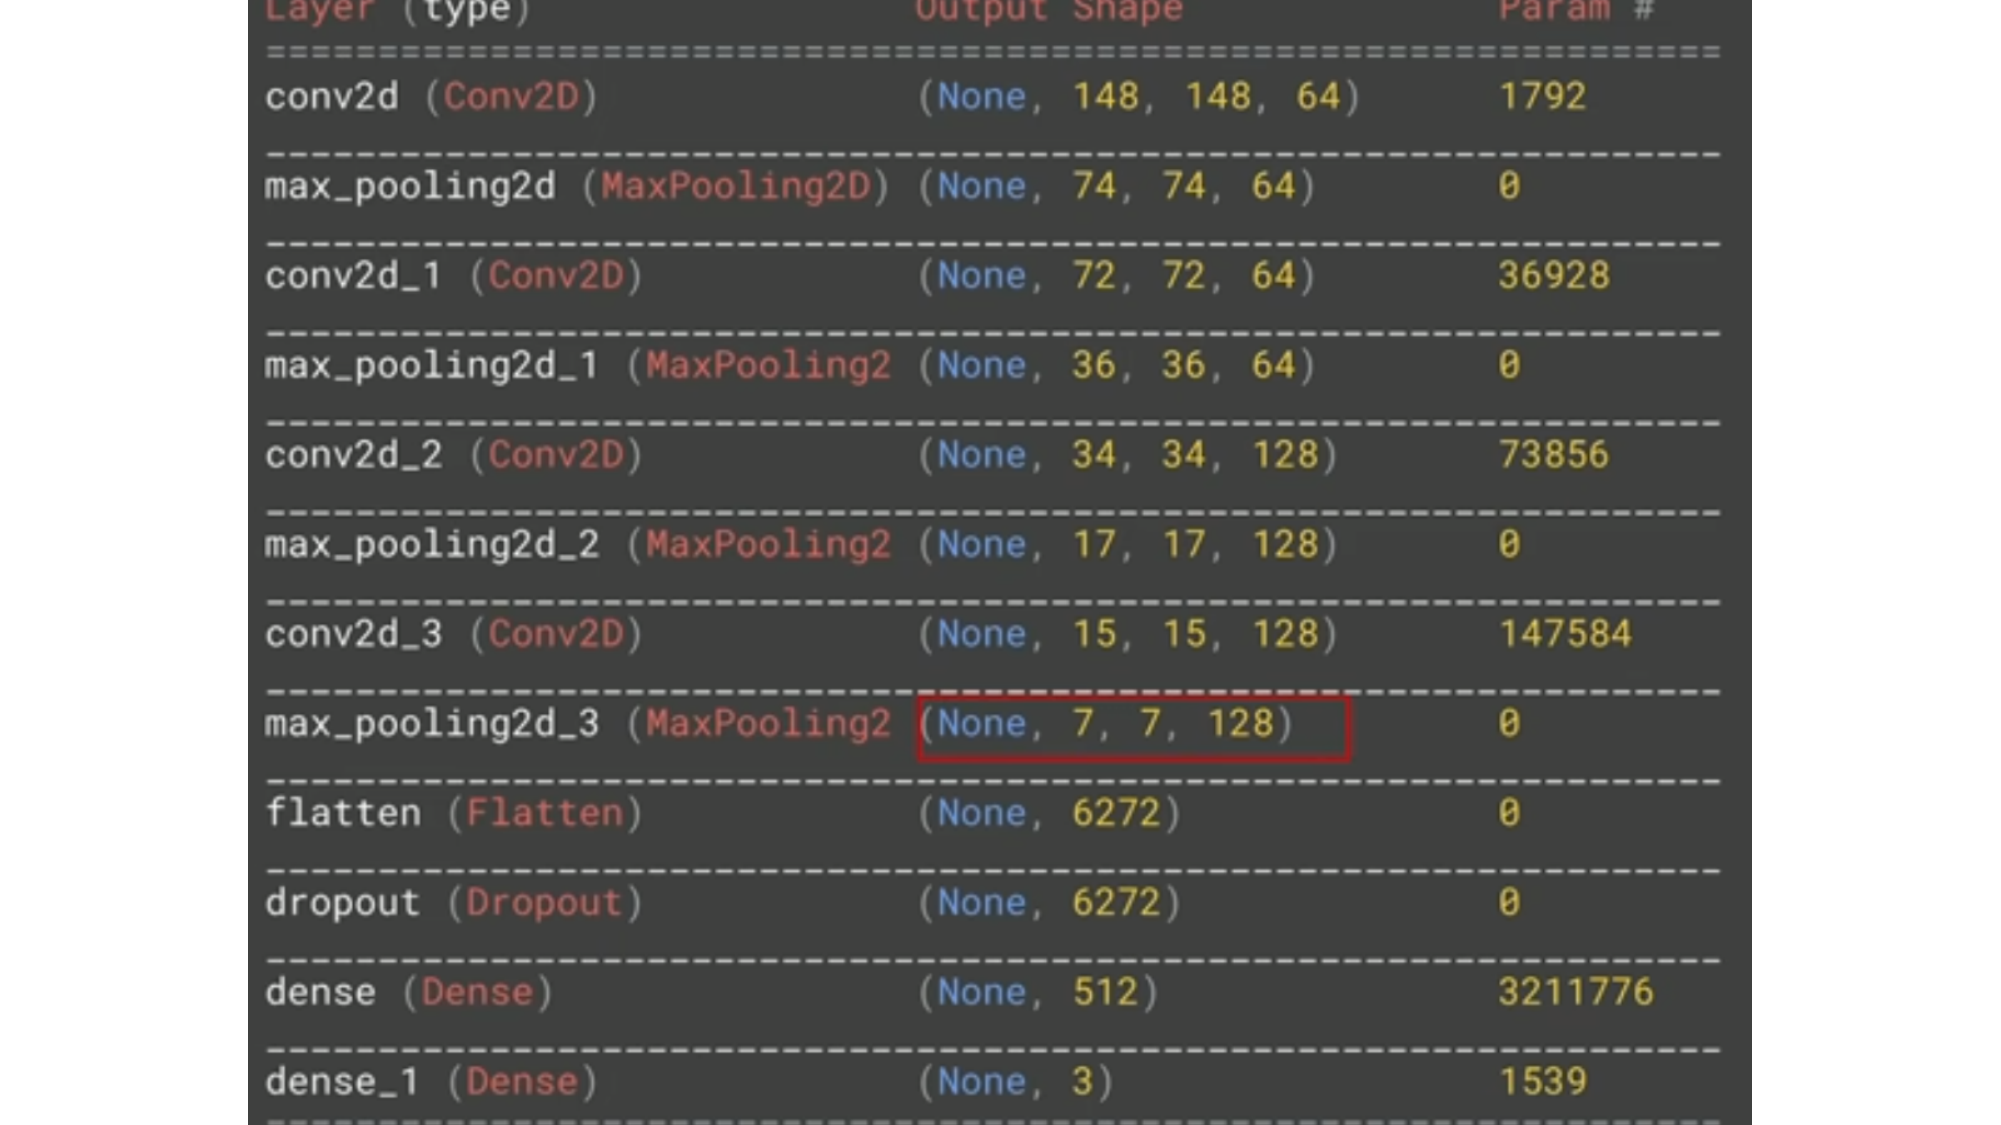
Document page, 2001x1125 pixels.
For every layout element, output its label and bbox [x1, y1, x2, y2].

picture [248, 0, 1752, 1125]
